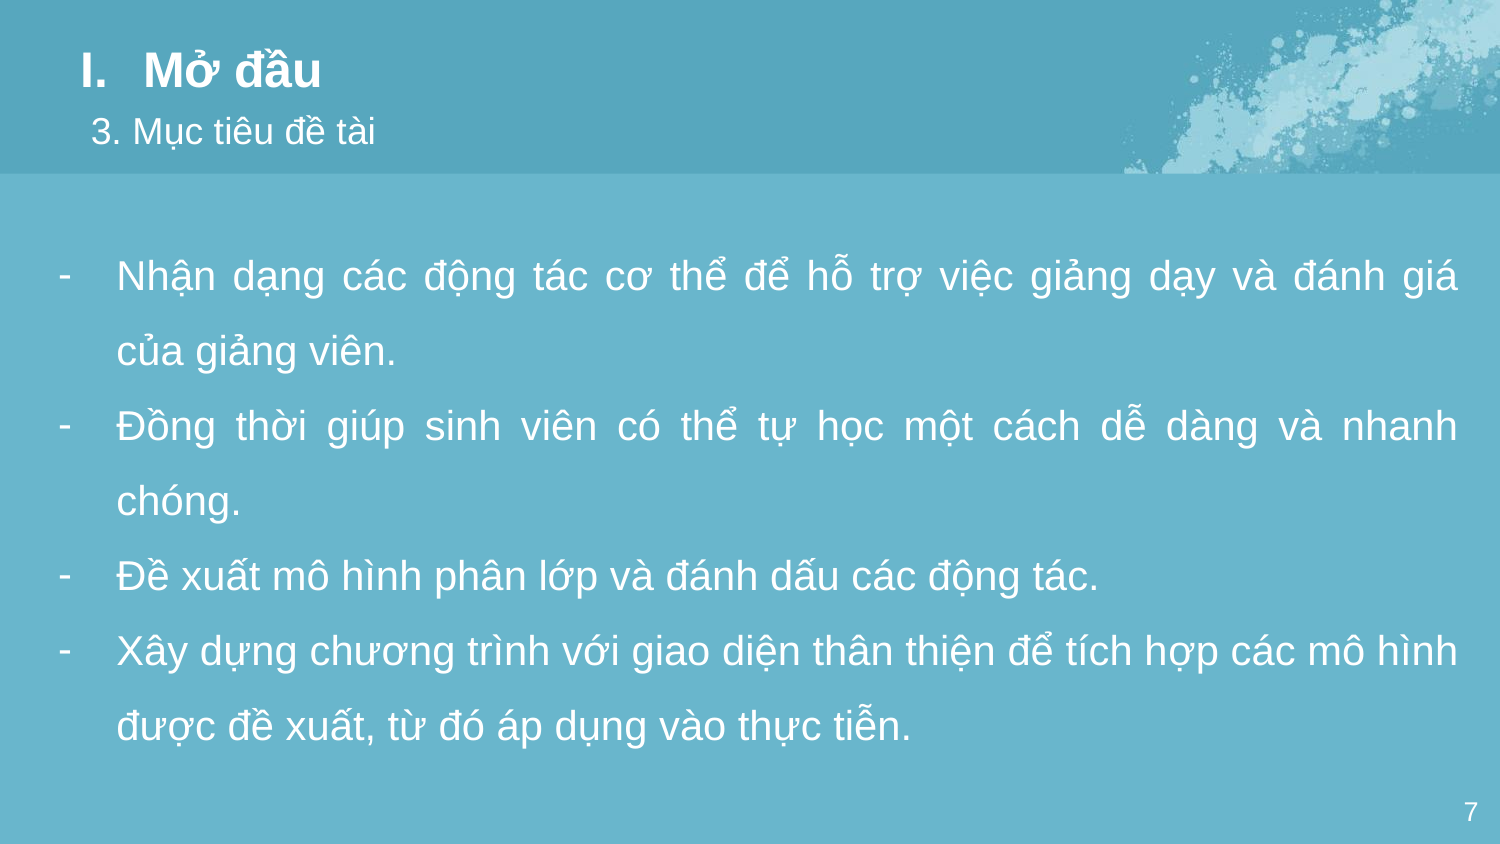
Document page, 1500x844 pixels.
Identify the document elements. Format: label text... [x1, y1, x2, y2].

text_box Nhận dạng các động tác cơ thể để hỗ trợ việc giảng dạy và đánh giá của giảng viên. Đồng thời giúp sinh viên có thể tự học một cách dễ dàng và nhanh chóng. Đề xuất mô hình phân lớp và đánh dấu các động tác. Xây dựng chương trình với giao diện thân thiện để tích hợp các mô hình được đề xuất, từ đó áp dụng vào thực tiễn. [26, 216, 1474, 757]
list 3. Mục tiêu đề tài [75, 106, 1500, 154]
list Mở đầu [53, 20, 1500, 115]
slide_number 7 [1403, 779, 1494, 844]
picture [0, 0, 1500, 173]
